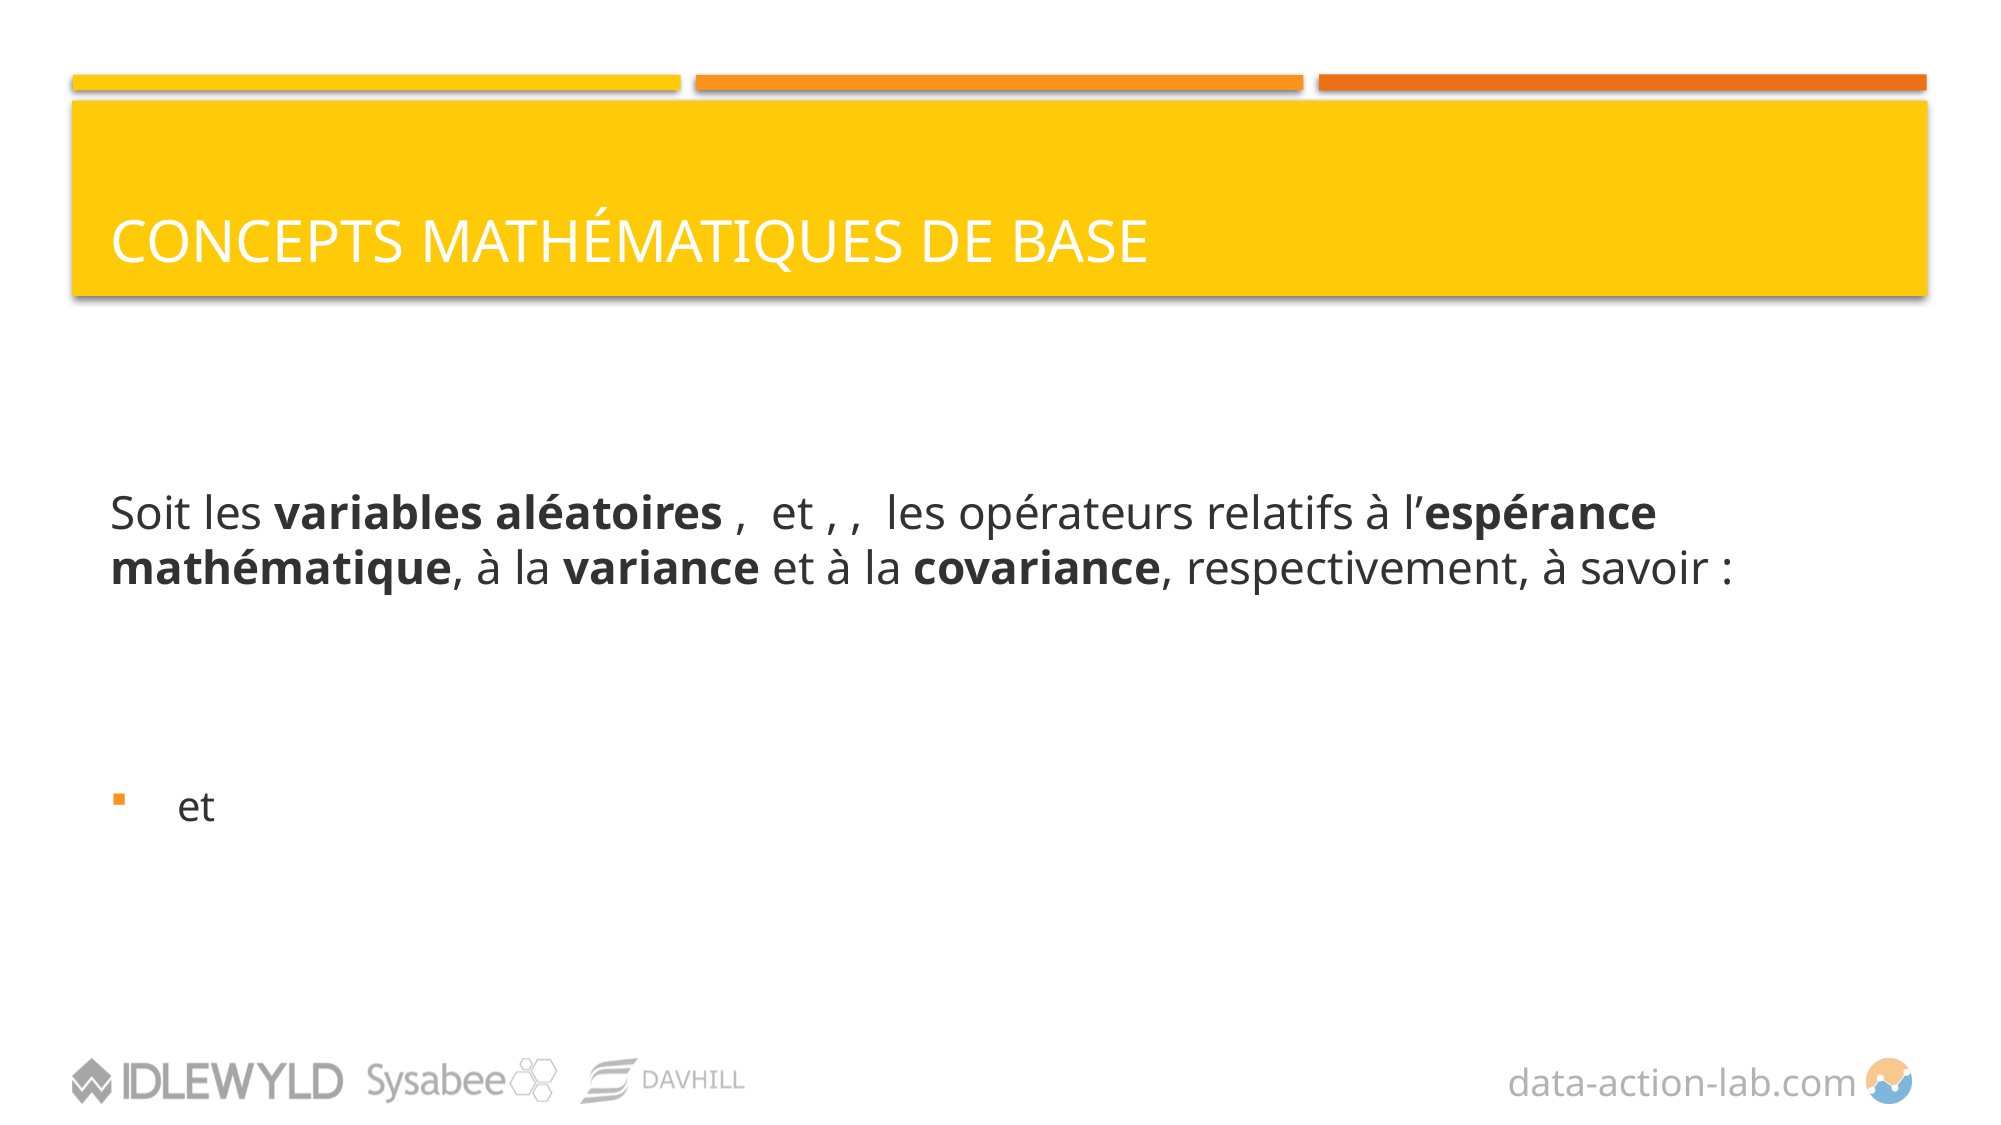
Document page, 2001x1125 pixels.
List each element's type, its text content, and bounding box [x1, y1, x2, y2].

title CONCEPTS MATHÉMATIQUES DE BASE [95, 115, 1905, 282]
picture [72, 1058, 745, 1104]
